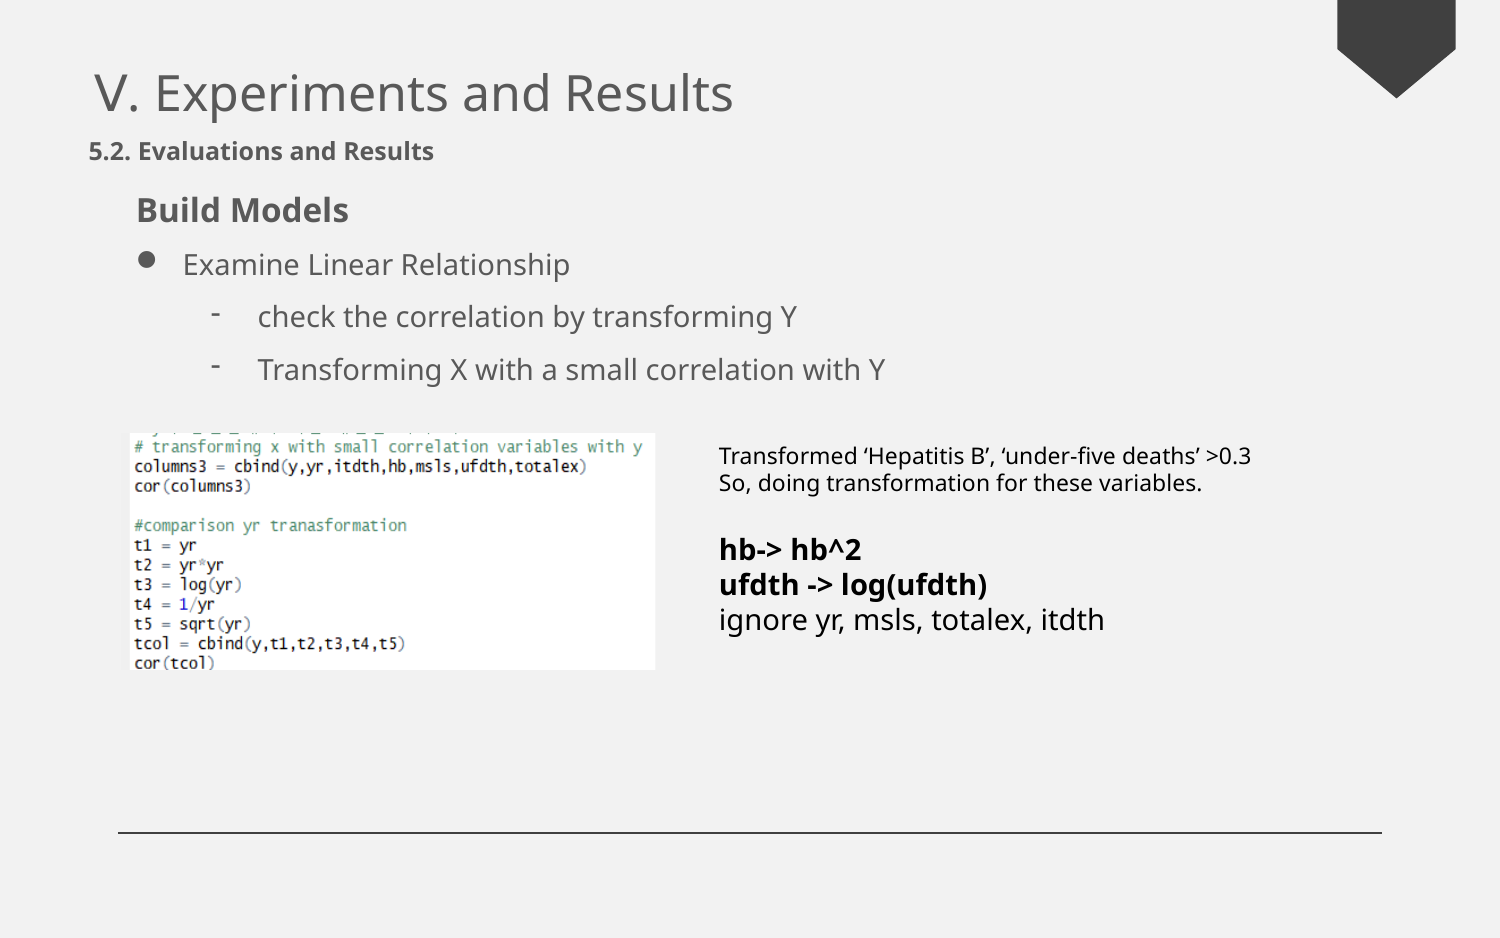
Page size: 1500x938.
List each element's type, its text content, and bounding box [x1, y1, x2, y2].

text_box [1335, 0, 1458, 101]
text_box Ⅴ. Experiments and Results [78, 53, 750, 129]
picture [120, 432, 656, 670]
text_box 5.2. Evaluations and Results [73, 128, 450, 173]
text_box Build Models Examine Linear Relationship check the correlation by transforming Y Transforming X with a small correlation with Y [121, 161, 1275, 394]
text_box Transformed ‘Hepatitis B’, ‘under-five deaths’ >0.3 So, doing transformation for these variables. hb-> hb^2 ufdth -> log(ufdth) ignore yr, msls, totalex, itdth [704, 433, 1268, 644]
